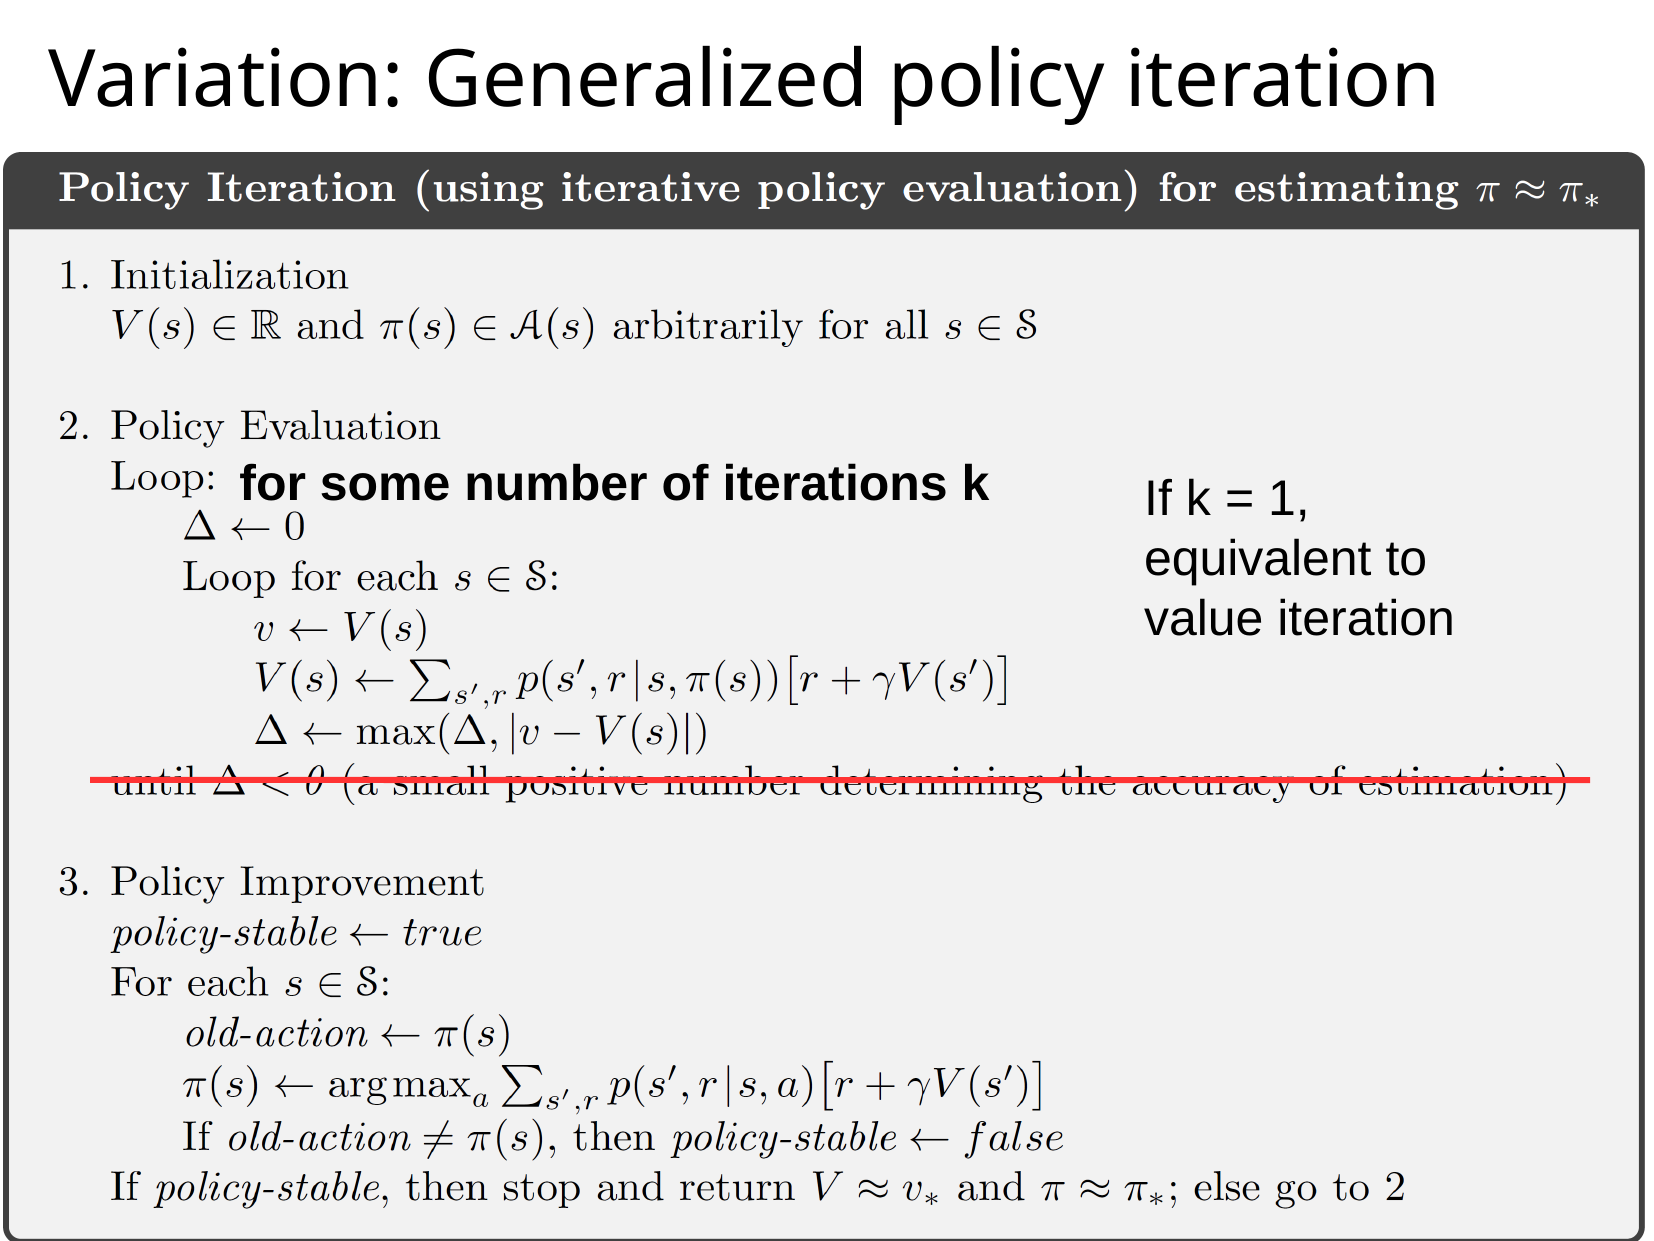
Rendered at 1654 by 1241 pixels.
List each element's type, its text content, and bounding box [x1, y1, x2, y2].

picture [0, 149, 1650, 1241]
text_box Variation: Generalized policy iteration [33, 19, 1654, 130]
